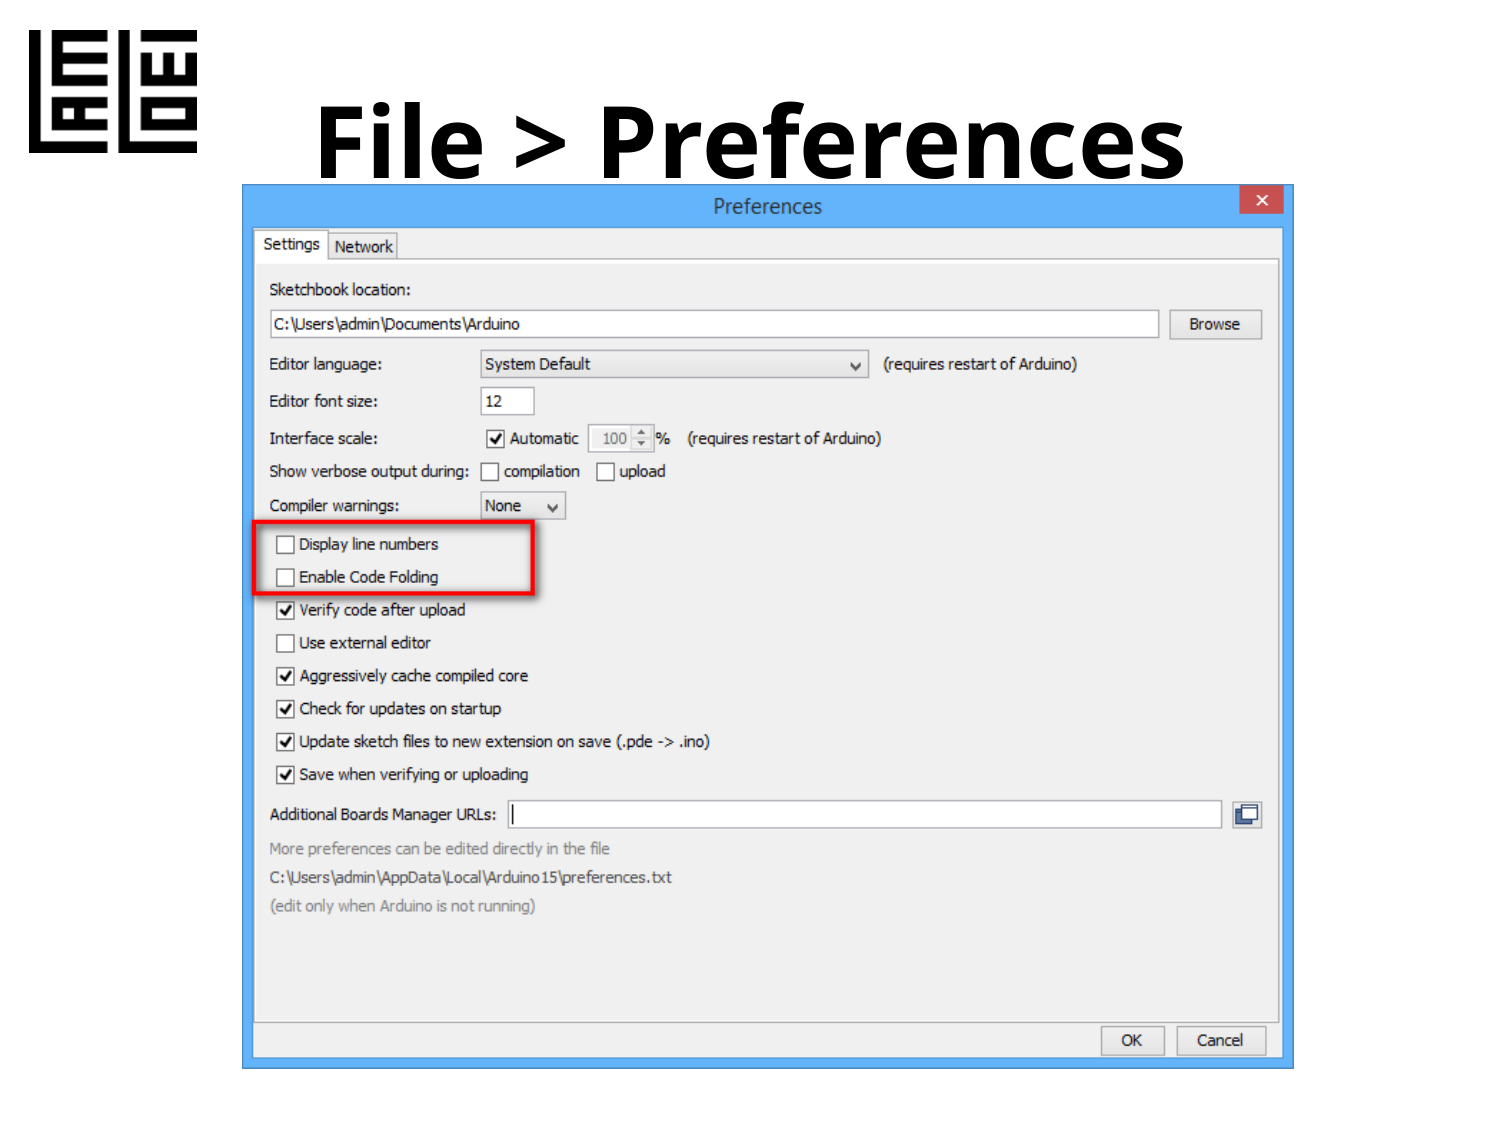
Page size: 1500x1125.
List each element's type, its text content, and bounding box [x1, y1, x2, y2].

picture [241, 184, 1294, 1069]
picture [29, 30, 197, 153]
title File > Preferences [75, 45, 1425, 233]
